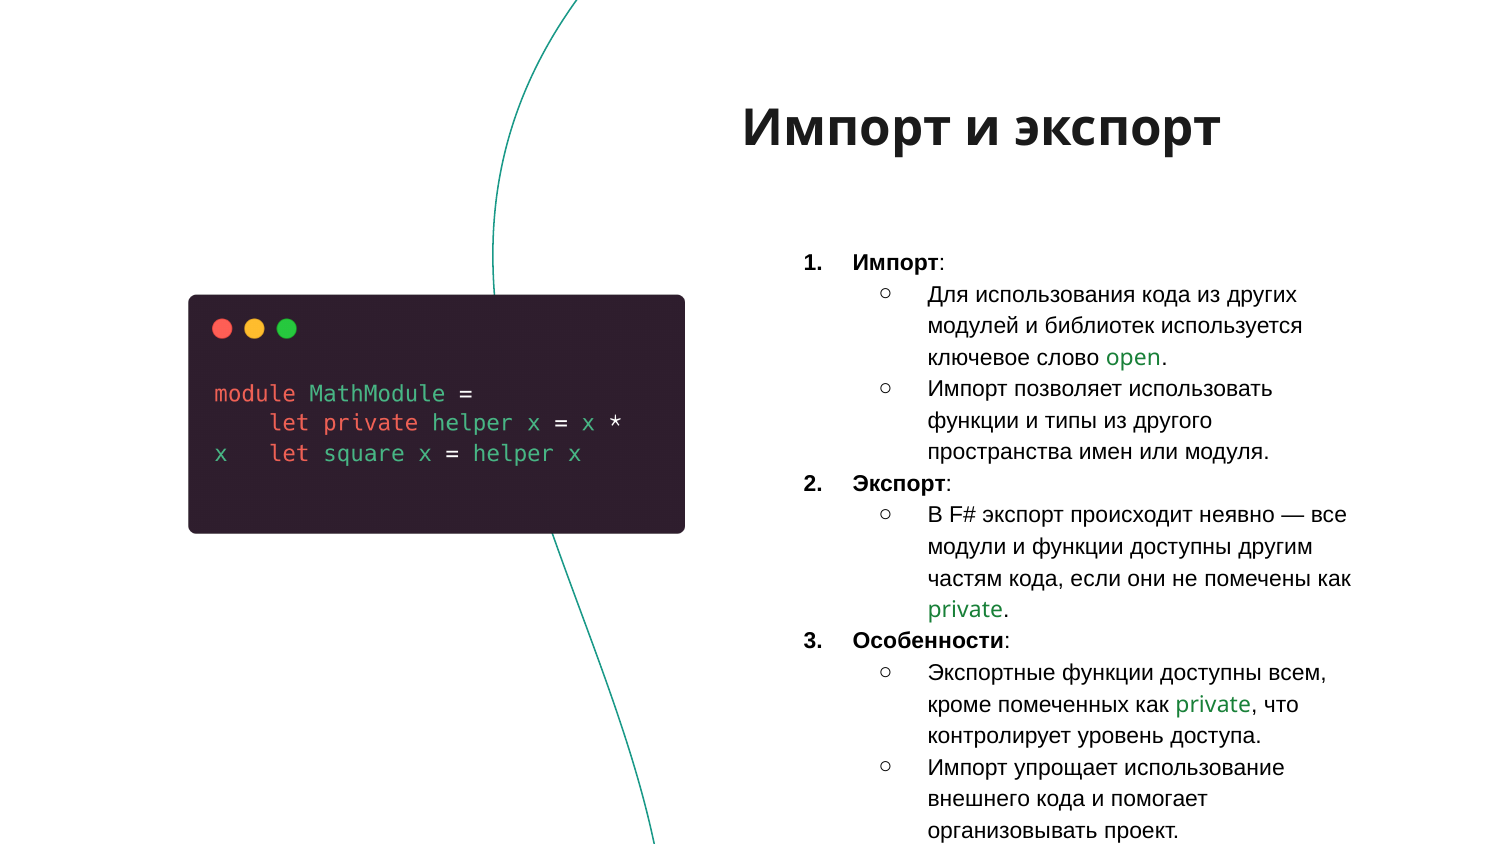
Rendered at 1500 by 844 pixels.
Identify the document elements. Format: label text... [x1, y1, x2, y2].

picture [80, 204, 793, 624]
subtitle Импорт: Для использования кода из других модулей и библиотек используется ключевое слово open. Импорт позволяет использовать функции и типы из другого пространства имен или модуля. Экспорт: В F# экспорт происходит неявно — все модули и функции доступны другим частям кода, если они не помечены как private. Особенности: Экспортные функции доступны всем, кроме помеченных как private, что контролирует уровень доступа. Импорт упрощает использование внешнего кода и помогает организовывать проект. [762, 171, 1367, 768]
title Импорт и экспорт [726, 33, 1403, 172]
